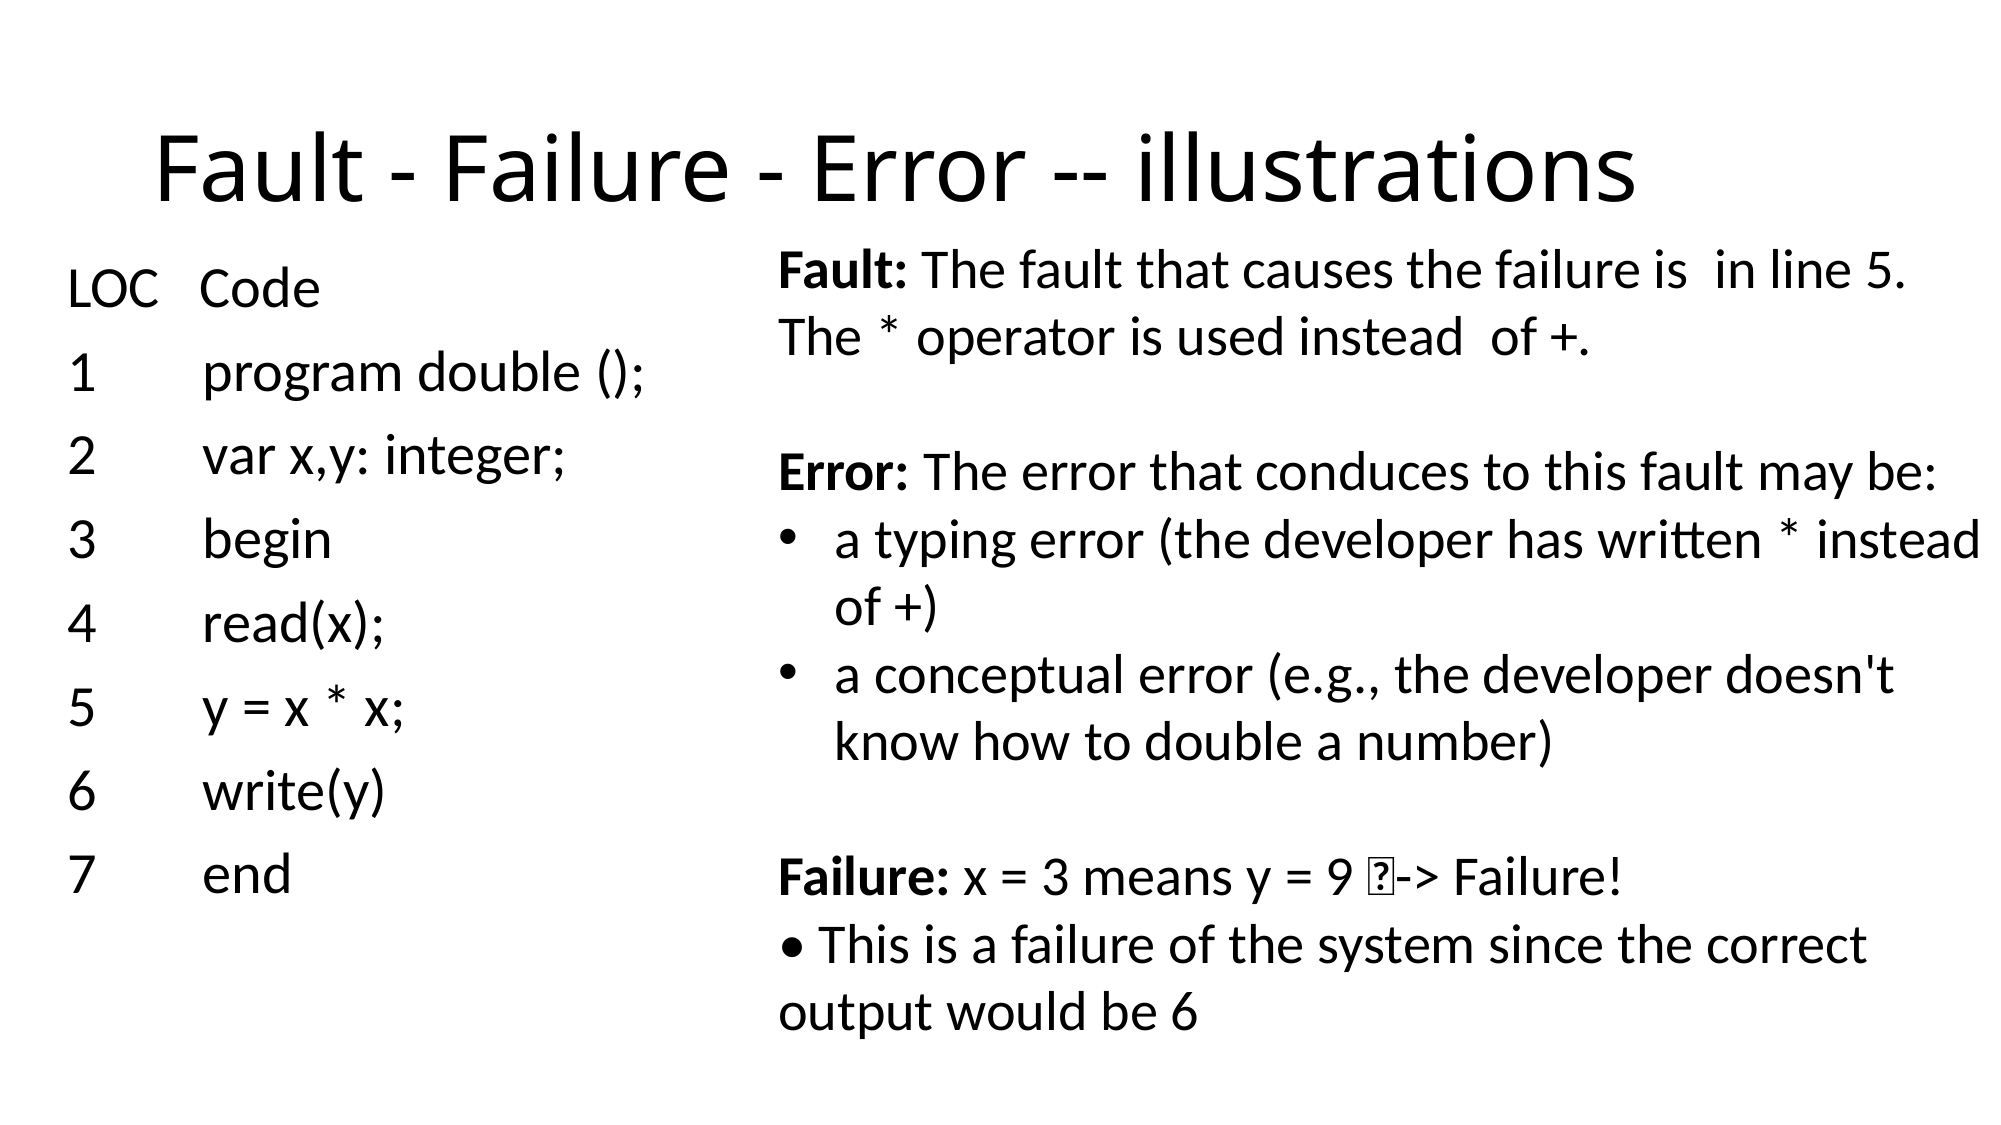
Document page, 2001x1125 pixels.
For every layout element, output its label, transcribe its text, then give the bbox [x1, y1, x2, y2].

title Fault - Failure - Error -- illustrations [137, 66, 1863, 249]
list LOC Code 1 program double (); 2 var x,y: integer; 3 begin 4 read(x); 5 y = x * x; 6 write(y) 7 end [52, 249, 763, 964]
text_box Fault: The fault that causes the failure is in line 5. The * operator is used instead of +. Error: The error that conduces to this fault may be: a typing error (the developer has written * instead of +) a conceptual error (e.g., the developer doesn't know how to double a number) Failure: x = 3 means y = 9 -> Failure! • This is a failure of the system since the correct output would be 6 [763, 224, 2000, 1050]
